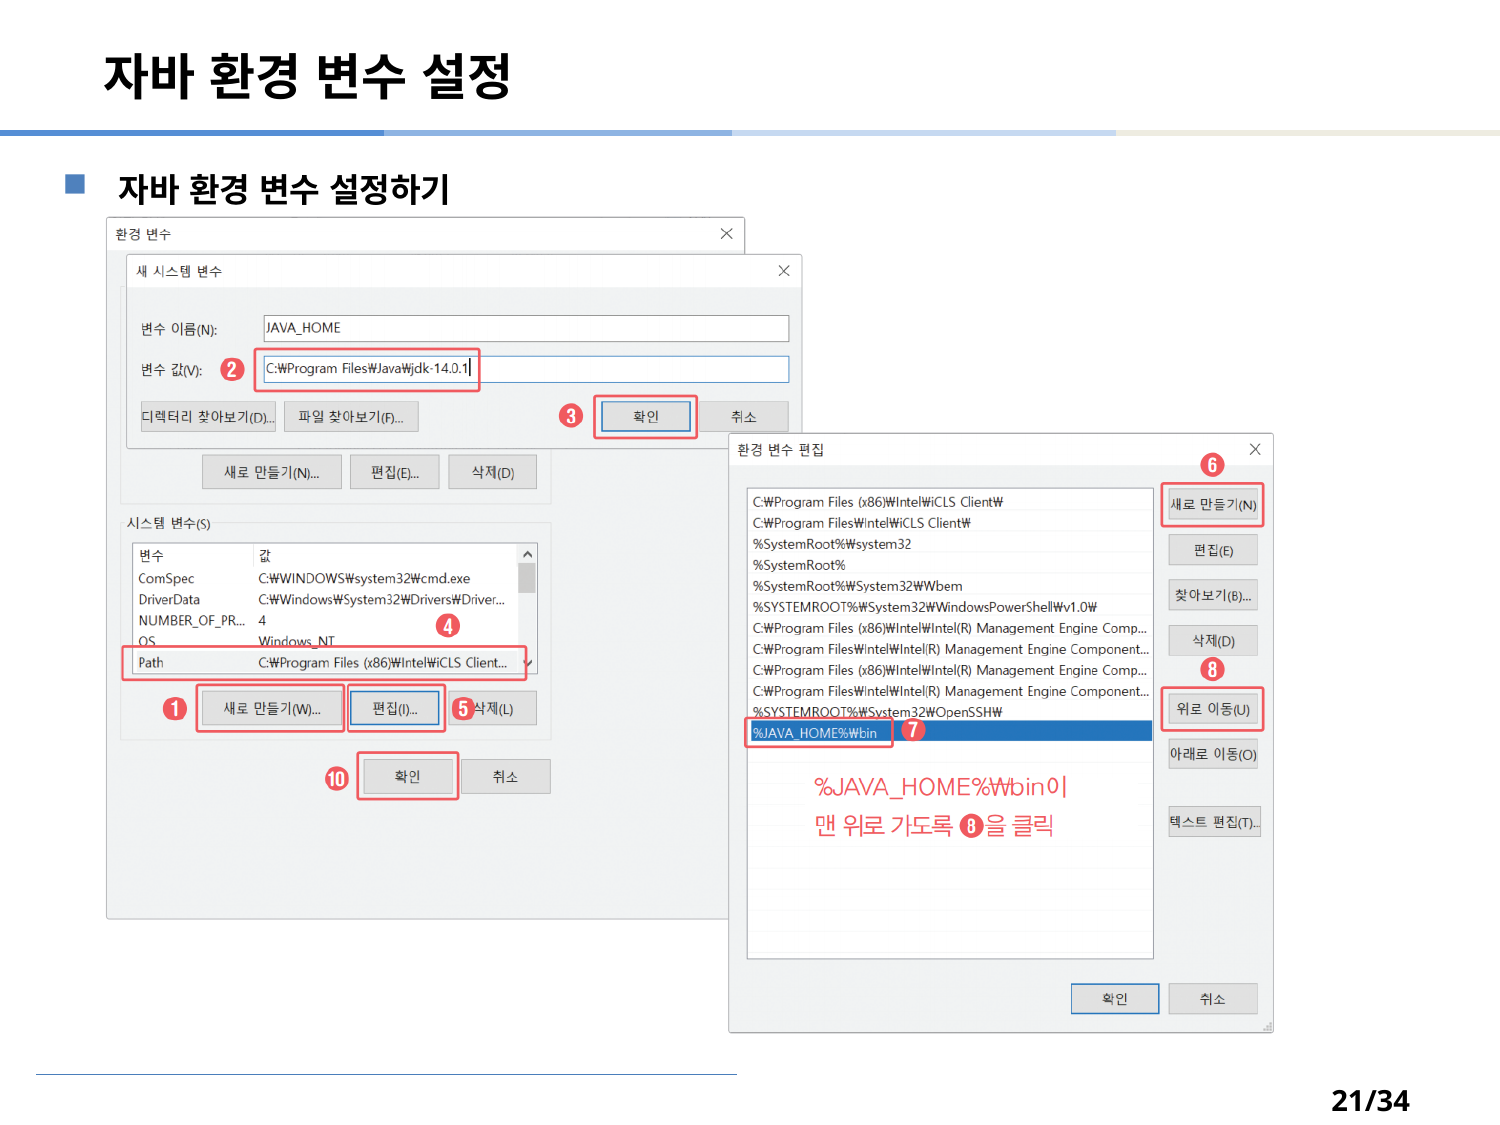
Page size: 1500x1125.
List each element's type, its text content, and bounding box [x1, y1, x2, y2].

list 자바 환경 변수 설정하기 [47, 141, 1428, 1047]
picture [101, 210, 1278, 1038]
title 자바 환경 변수 설정 [88, 30, 1330, 121]
